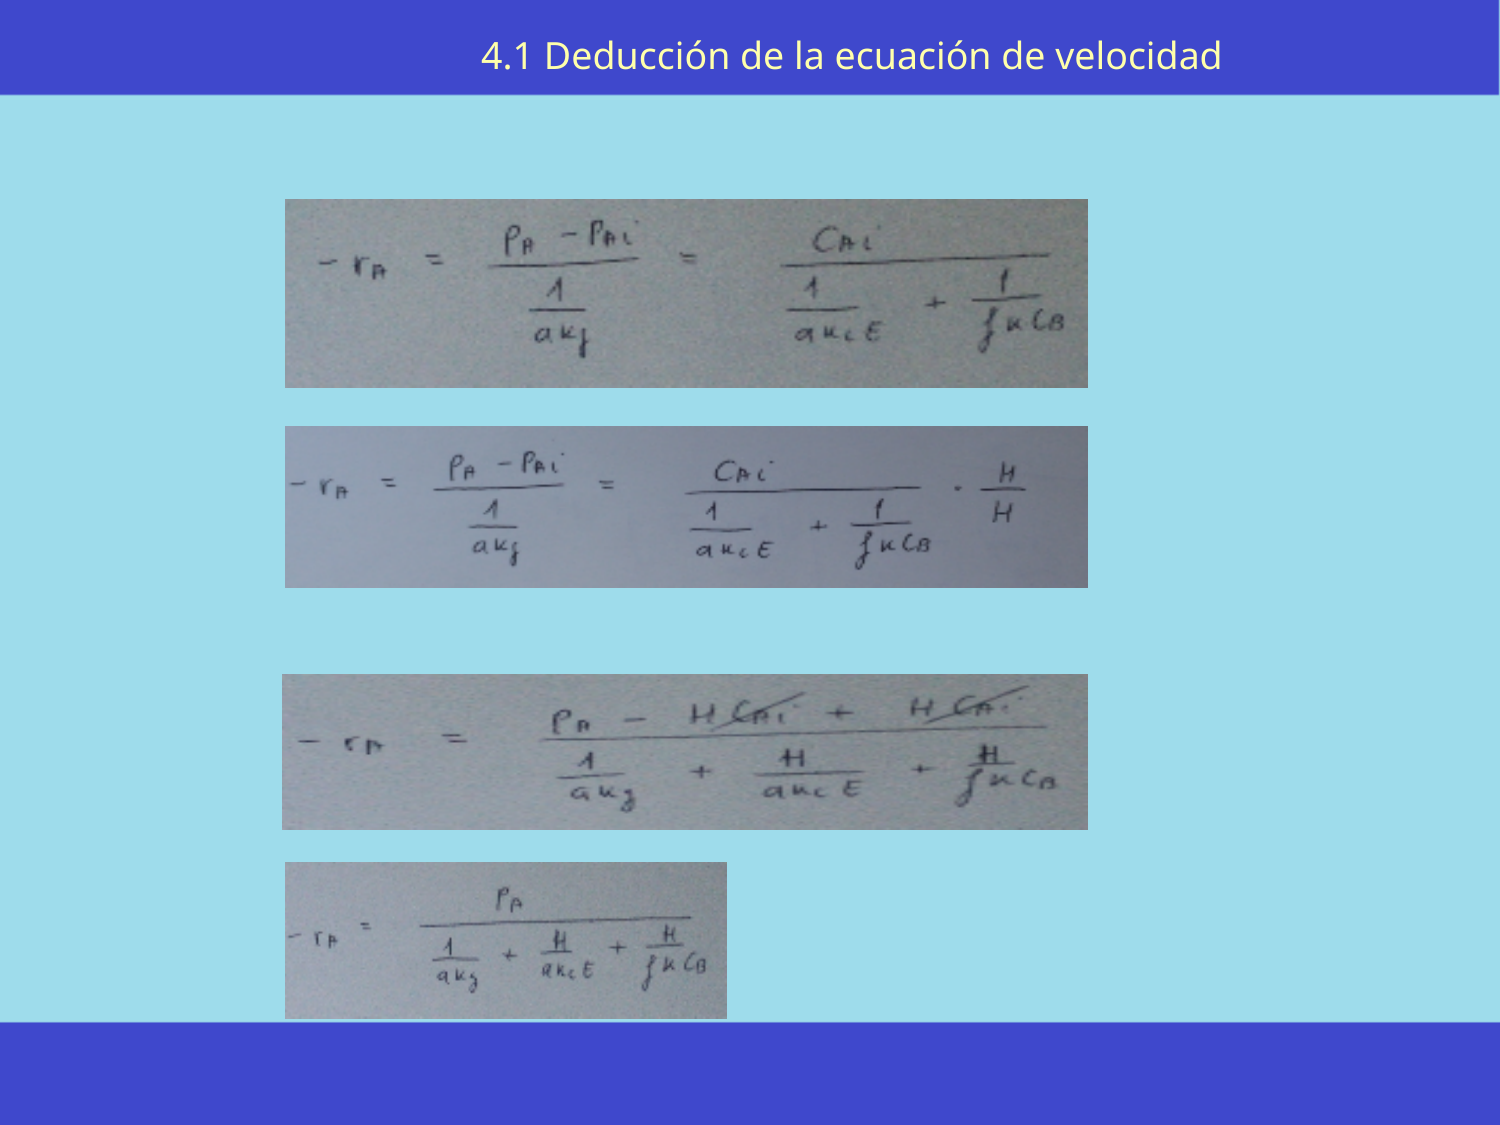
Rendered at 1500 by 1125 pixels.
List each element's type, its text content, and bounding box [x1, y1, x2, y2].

picture [0, 0, 1500, 1125]
text_box 4.1 Deducción de la ecuación de velocidad [391, 24, 1239, 85]
